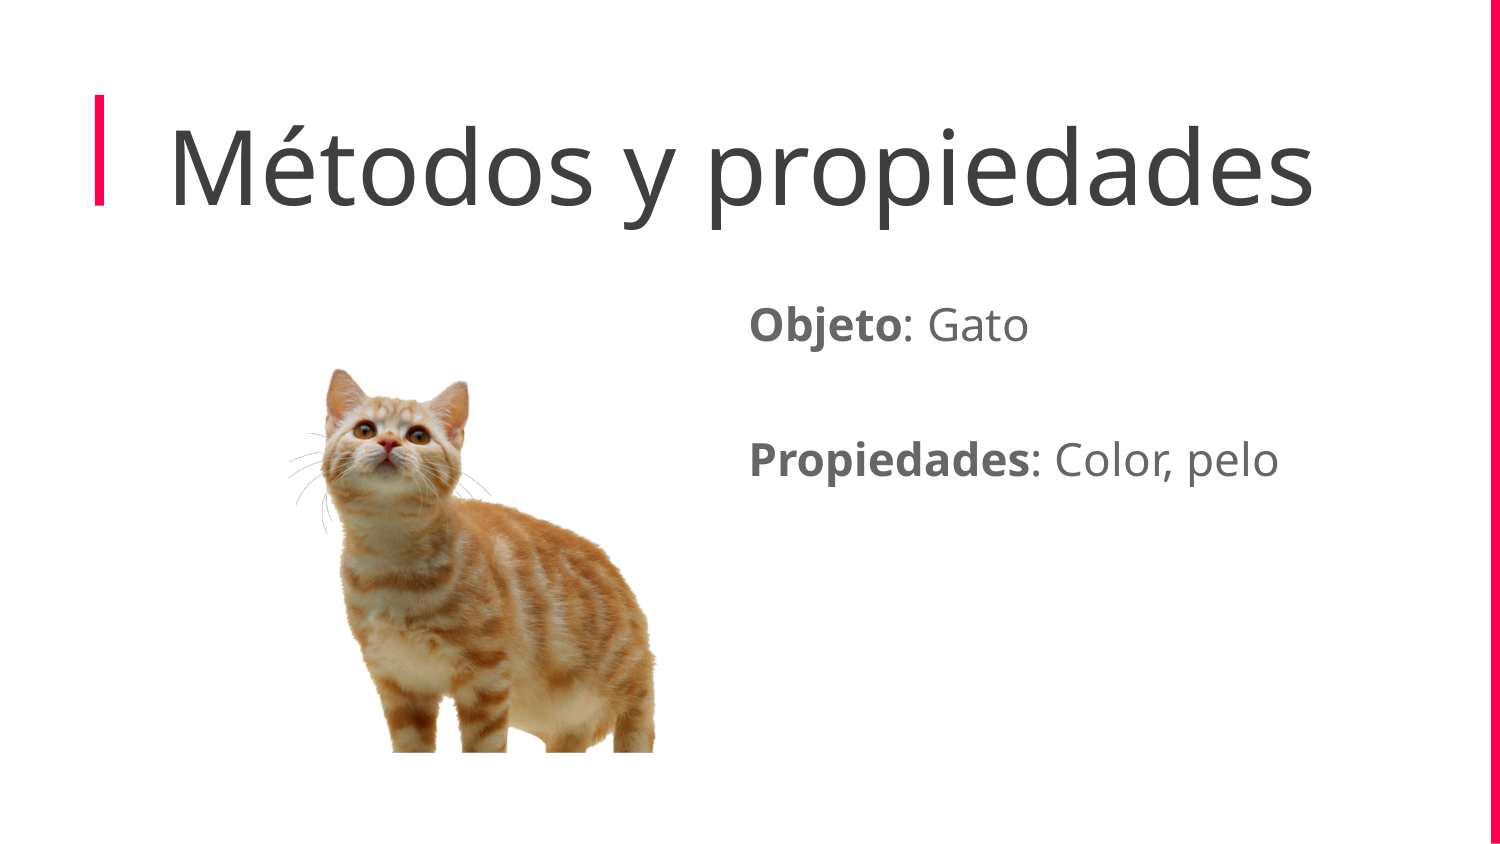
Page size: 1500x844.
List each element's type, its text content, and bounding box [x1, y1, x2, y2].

picture [288, 356, 669, 844]
text_box Objeto: Gato Propiedades: Color, pelo [733, 280, 1301, 536]
text_box Métodos y propiedades [151, 86, 1419, 307]
